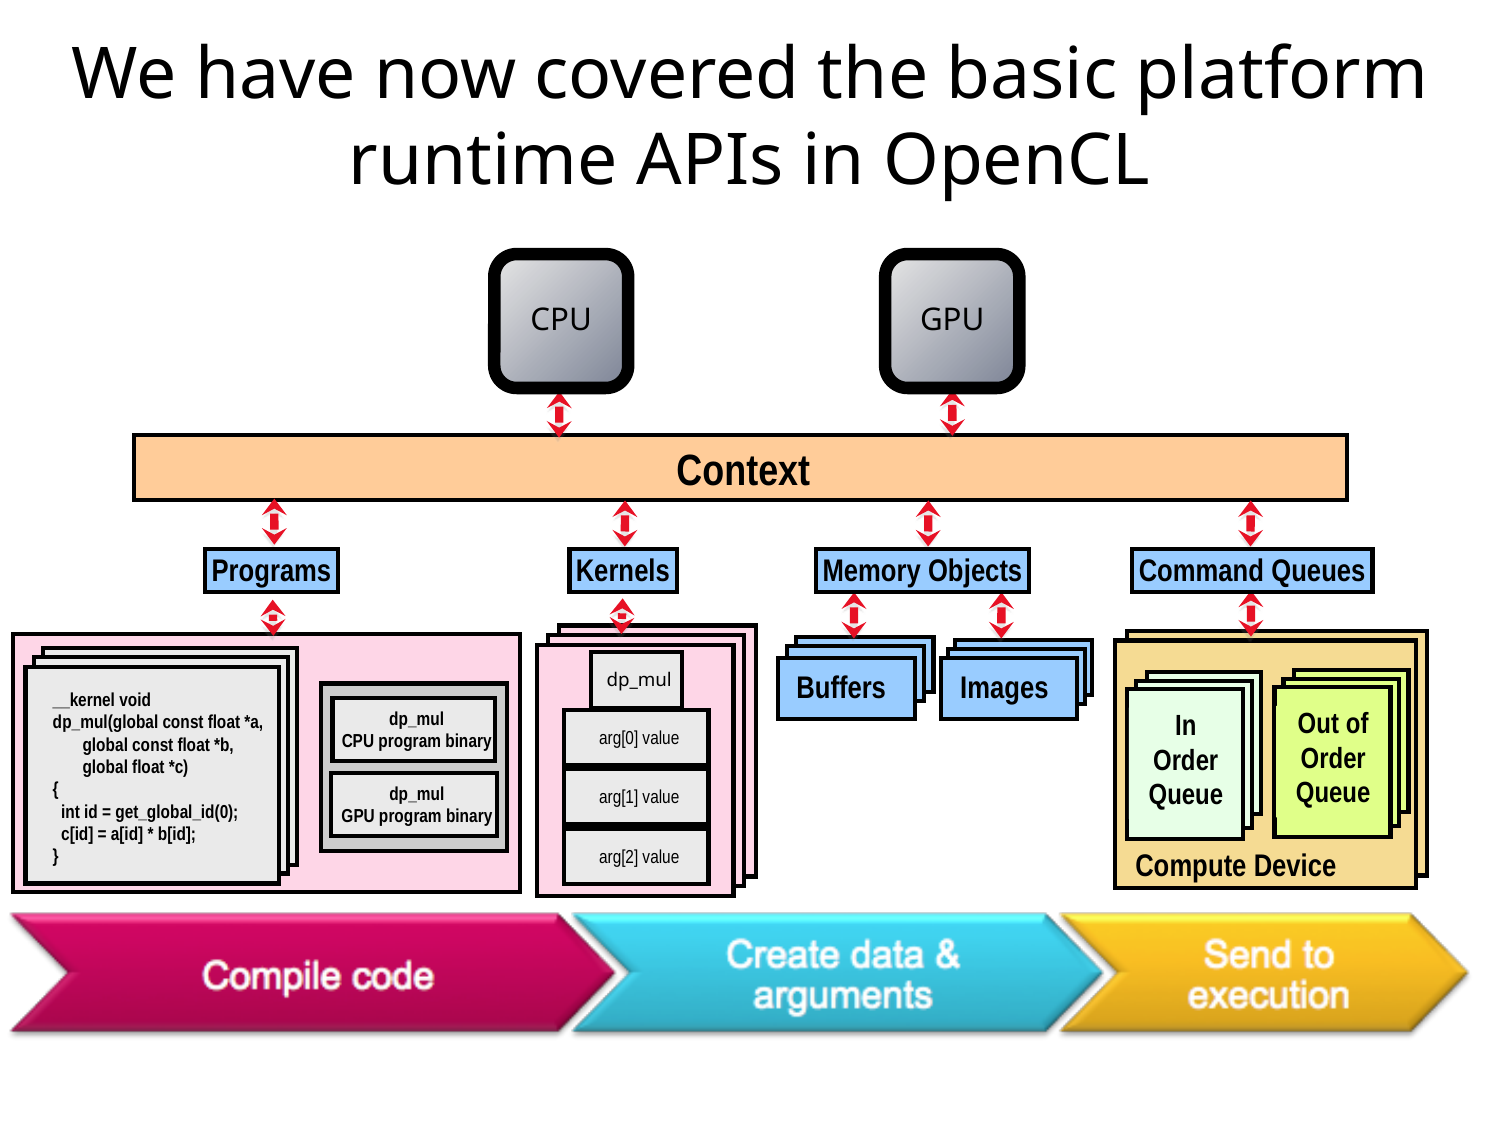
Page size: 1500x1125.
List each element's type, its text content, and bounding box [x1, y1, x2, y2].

text_box [847, 592, 861, 639]
text_box Buffers [790, 669, 887, 707]
text_box [1252, 630, 1428, 876]
text_box [796, 637, 934, 693]
text_box [1127, 630, 1249, 640]
text_box CPU [494, 254, 629, 388]
text_box dp_mul [590, 652, 682, 708]
text_box [940, 657, 1078, 720]
text_box [921, 500, 935, 547]
text_box arg[0] value [563, 710, 709, 766]
text_box [321, 683, 507, 852]
title We have now covered the basic platform runtime APIs in OpenCL [17, 19, 1483, 207]
text_box Command Queues [1132, 548, 1373, 592]
text_box [267, 607, 280, 636]
text_box [268, 506, 281, 545]
text_box [34, 656, 288, 874]
text_box [778, 657, 915, 720]
text_box Programs [205, 548, 339, 592]
text_box [536, 645, 734, 896]
text_box In Order Queue [1128, 707, 1237, 820]
text_box Context [134, 435, 1347, 501]
text_box [946, 389, 959, 399]
text_box [618, 500, 632, 547]
text_box Images [954, 669, 1049, 707]
text_box [1146, 671, 1262, 814]
text_box [947, 648, 1086, 704]
text_box [552, 399, 566, 438]
text_box [559, 625, 619, 635]
text_box [266, 599, 280, 609]
text_box [1244, 500, 1257, 547]
text_box [624, 625, 756, 877]
text_box dp_mul GPU program binary [330, 772, 497, 837]
text_box arg[1] value [563, 769, 709, 825]
text_box __kernel void dp_mul(global const float *a, global const float *b, global float *c) { int id = get_global_id(0); c[id] = a[id] * b[id]; } [46, 688, 264, 868]
text_box [553, 391, 566, 400]
text_box [1136, 680, 1253, 828]
text_box [1274, 687, 1391, 838]
text_box [995, 592, 1008, 639]
text_box GPU [885, 254, 1020, 388]
text_box [12, 634, 520, 893]
text_box [616, 598, 629, 627]
text_box [1283, 679, 1400, 827]
text_box [1127, 688, 1244, 839]
text_box Compute Device [1129, 846, 1337, 884]
text_box Out of Order Queue [1276, 705, 1385, 818]
text_box [43, 647, 297, 865]
text_box [25, 666, 279, 884]
text_box [268, 498, 281, 507]
text_box [547, 635, 745, 887]
text_box dp_mul CPU program binary [332, 697, 495, 762]
text_box [1294, 670, 1409, 813]
text_box Kernels [569, 548, 677, 592]
text_box [1114, 640, 1417, 888]
text_box arg[2] value [563, 829, 709, 885]
text_box [615, 625, 628, 635]
text_box [1244, 592, 1258, 637]
text_box [954, 639, 1093, 696]
picture [0, 907, 1480, 1048]
text_box [786, 646, 925, 702]
text_box Memory Objects [816, 548, 1030, 592]
text_box [946, 427, 959, 436]
